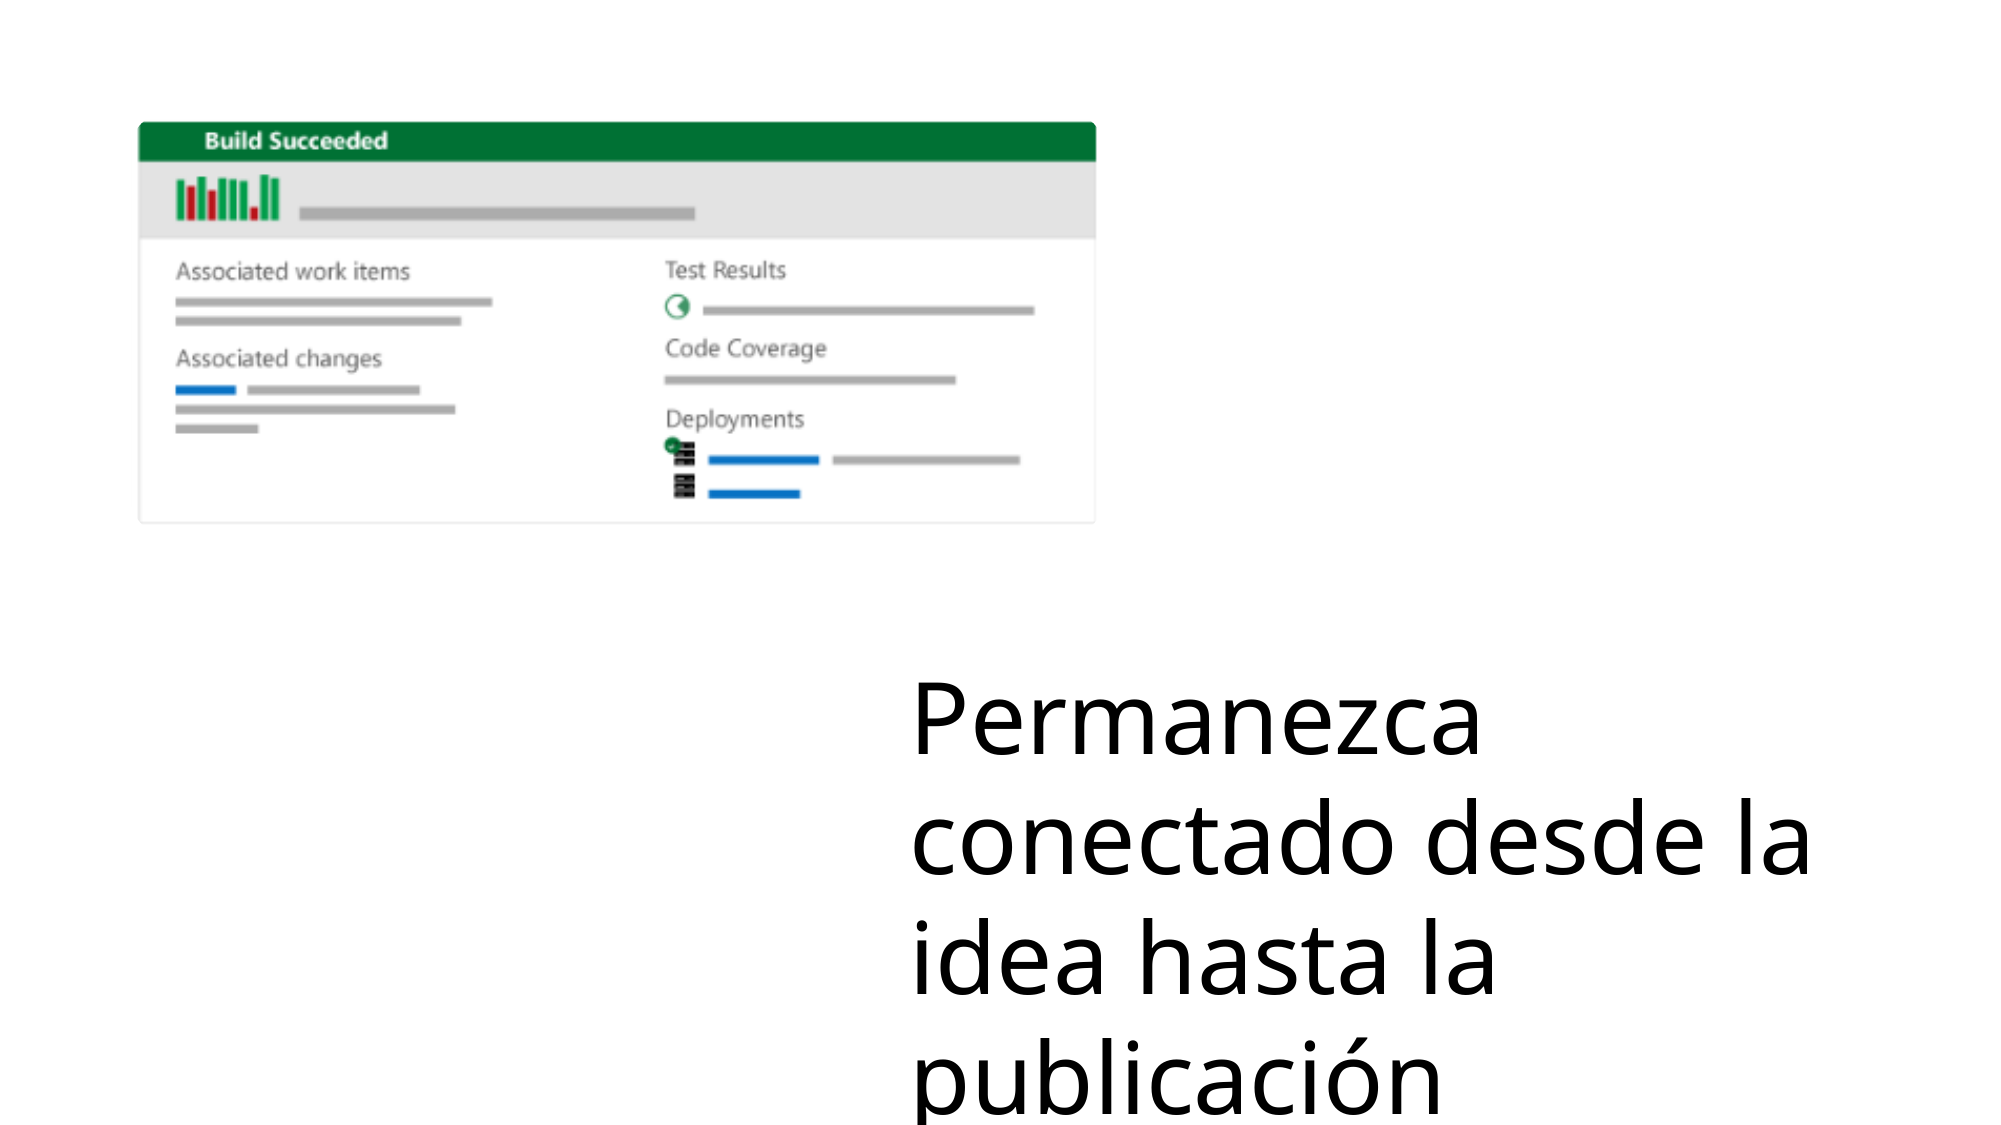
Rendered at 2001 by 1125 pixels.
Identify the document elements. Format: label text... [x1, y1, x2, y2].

text_box Permanezca conectado desde la idea hasta la publicación [895, 647, 1952, 1125]
picture [130, 112, 1105, 535]
